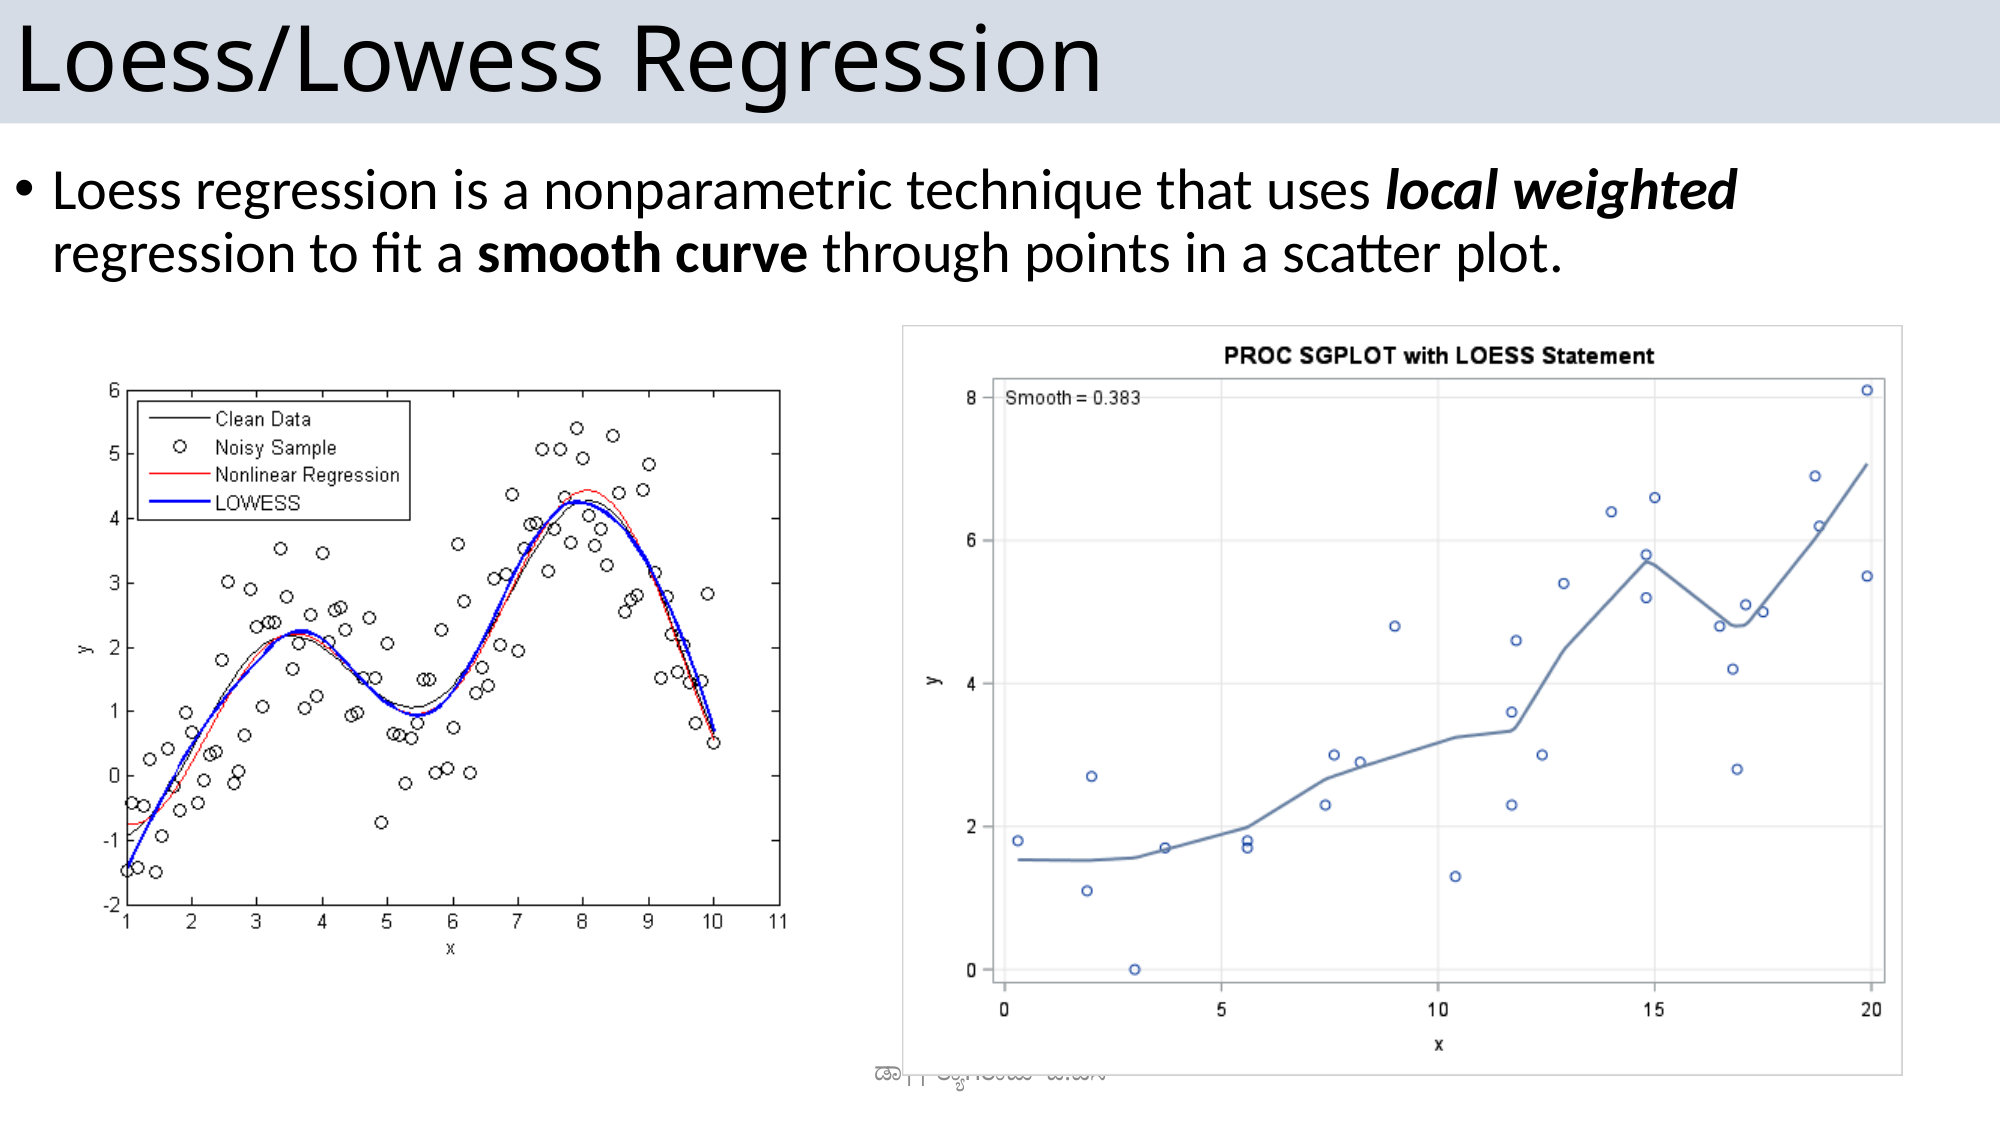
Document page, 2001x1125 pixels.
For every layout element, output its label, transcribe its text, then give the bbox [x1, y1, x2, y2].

footer ಡಾ|| ತ್ಯಾಗರಾಜು ಜಿ.ಎಸ್ [662, 1042, 1338, 1103]
picture [902, 325, 1903, 1076]
picture [17, 342, 859, 974]
title Loess/Lowess Regression [0, 0, 2000, 124]
list Loess regression is a nonparametric technique that uses local weighted regression to fit a smooth curve through points in a scatter plot. [0, 151, 1989, 298]
